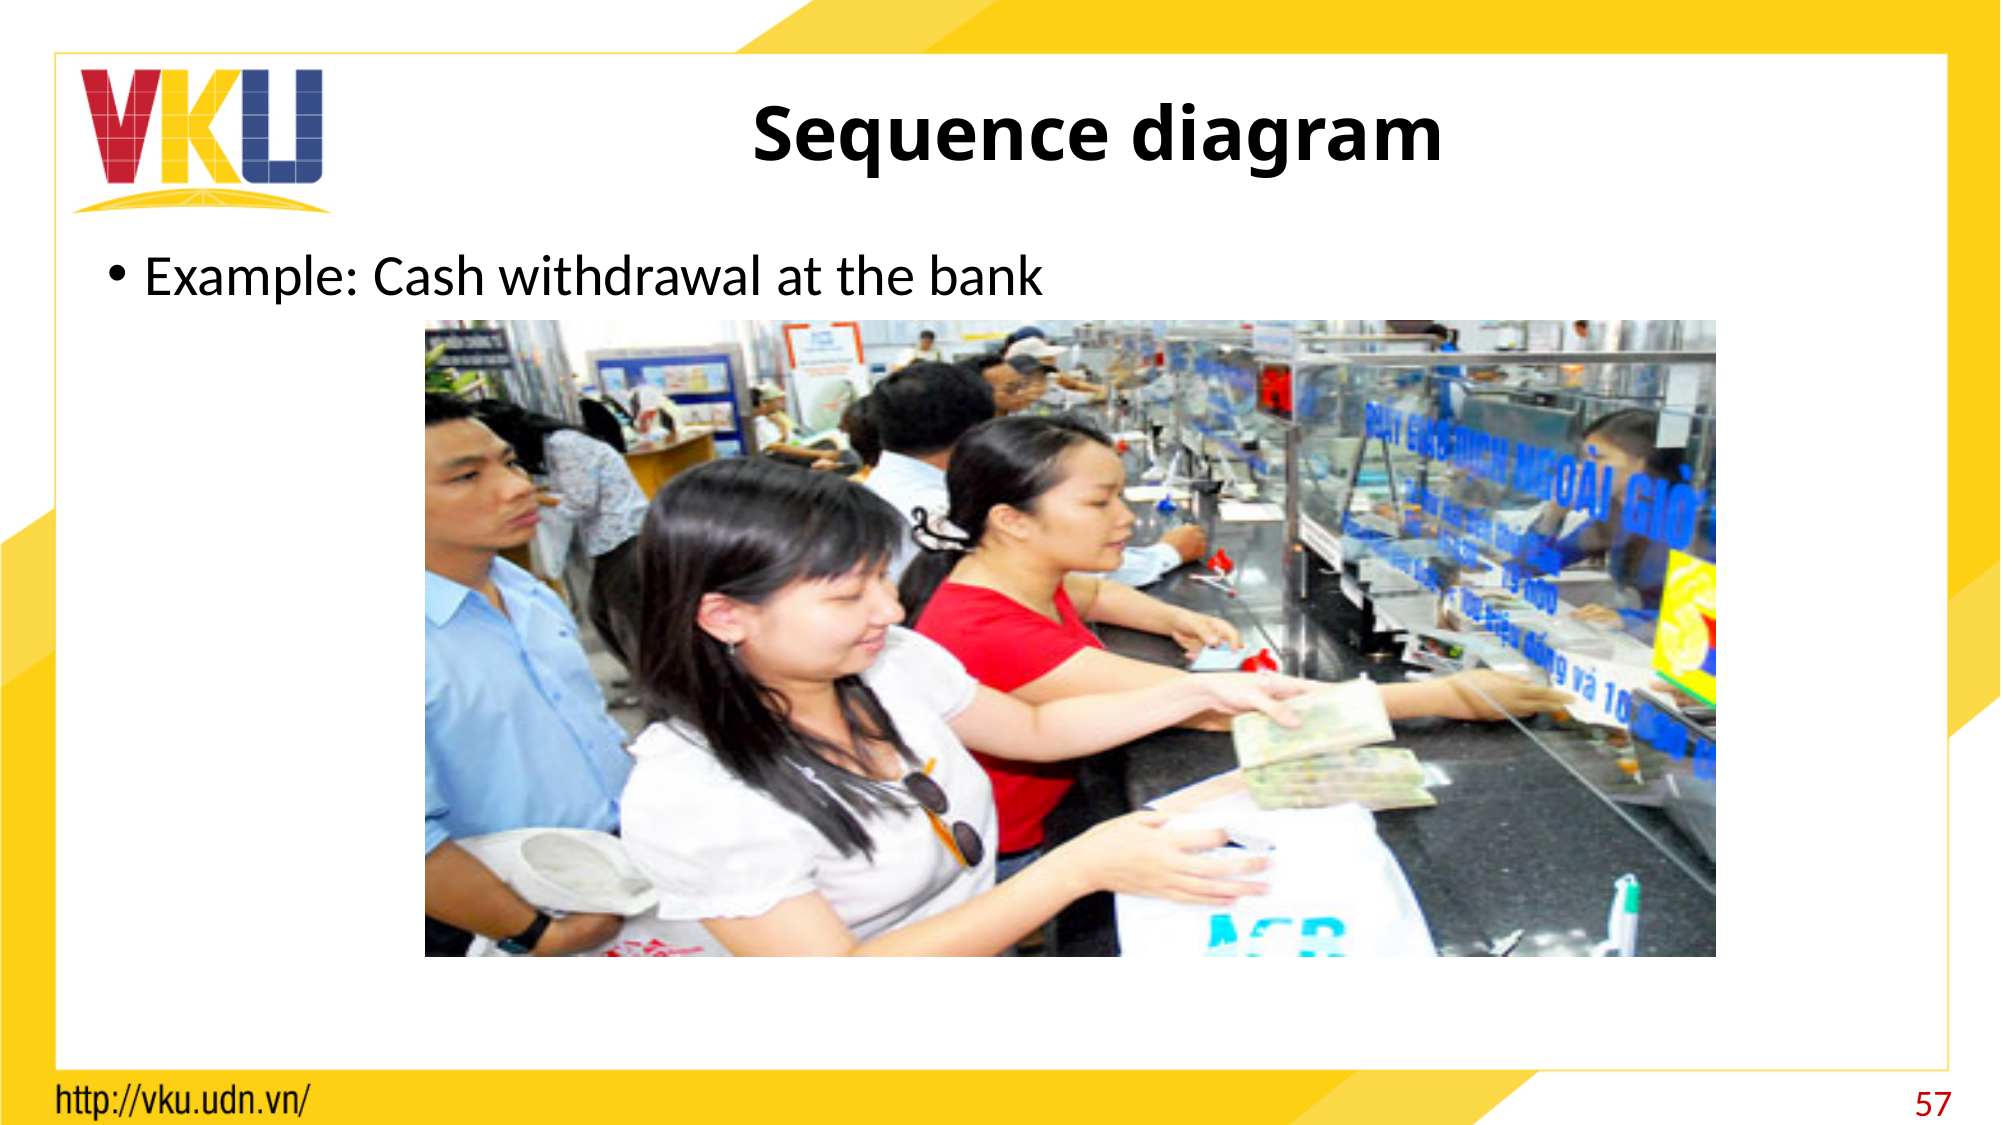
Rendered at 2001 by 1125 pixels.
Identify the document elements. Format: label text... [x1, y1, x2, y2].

list Example: Cash withdrawal at the bank [92, 237, 1863, 1014]
title Sequence diagram [335, 59, 1863, 213]
picture [0, 0, 2001, 1125]
slide_number 57 [1863, 1074, 1968, 1125]
